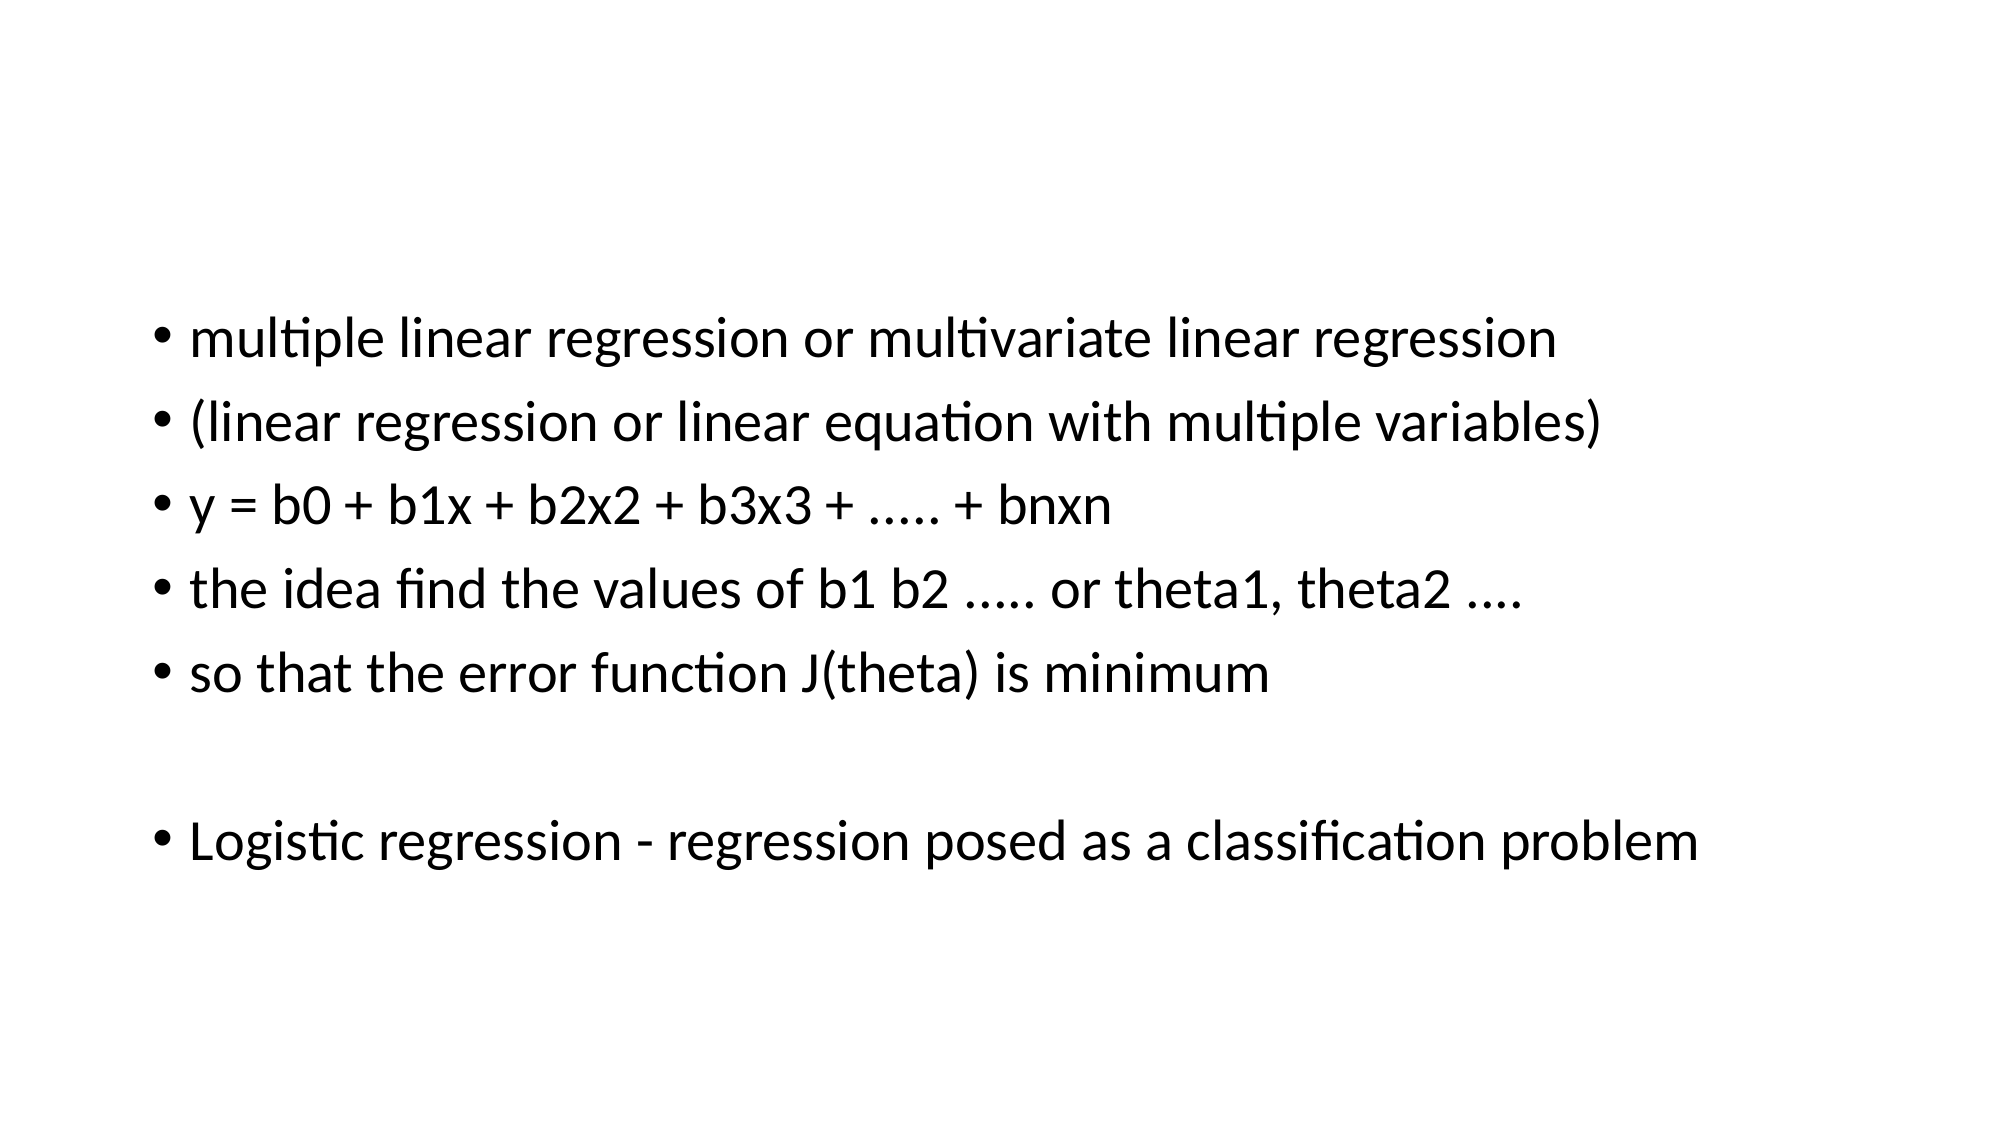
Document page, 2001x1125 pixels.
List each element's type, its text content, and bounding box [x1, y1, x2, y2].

list multiple linear regression or multivariate linear regression (linear regression or linear equation with multiple variables) y = b0 + b1x + b2x2 + b3x3 + ..... + bnxn the idea find the values of b1 b2 ..... or theta1, theta2 .... so that the error function J(theta) is minimum Logistic regression - regression posed as a classification problem [137, 299, 1863, 1014]
